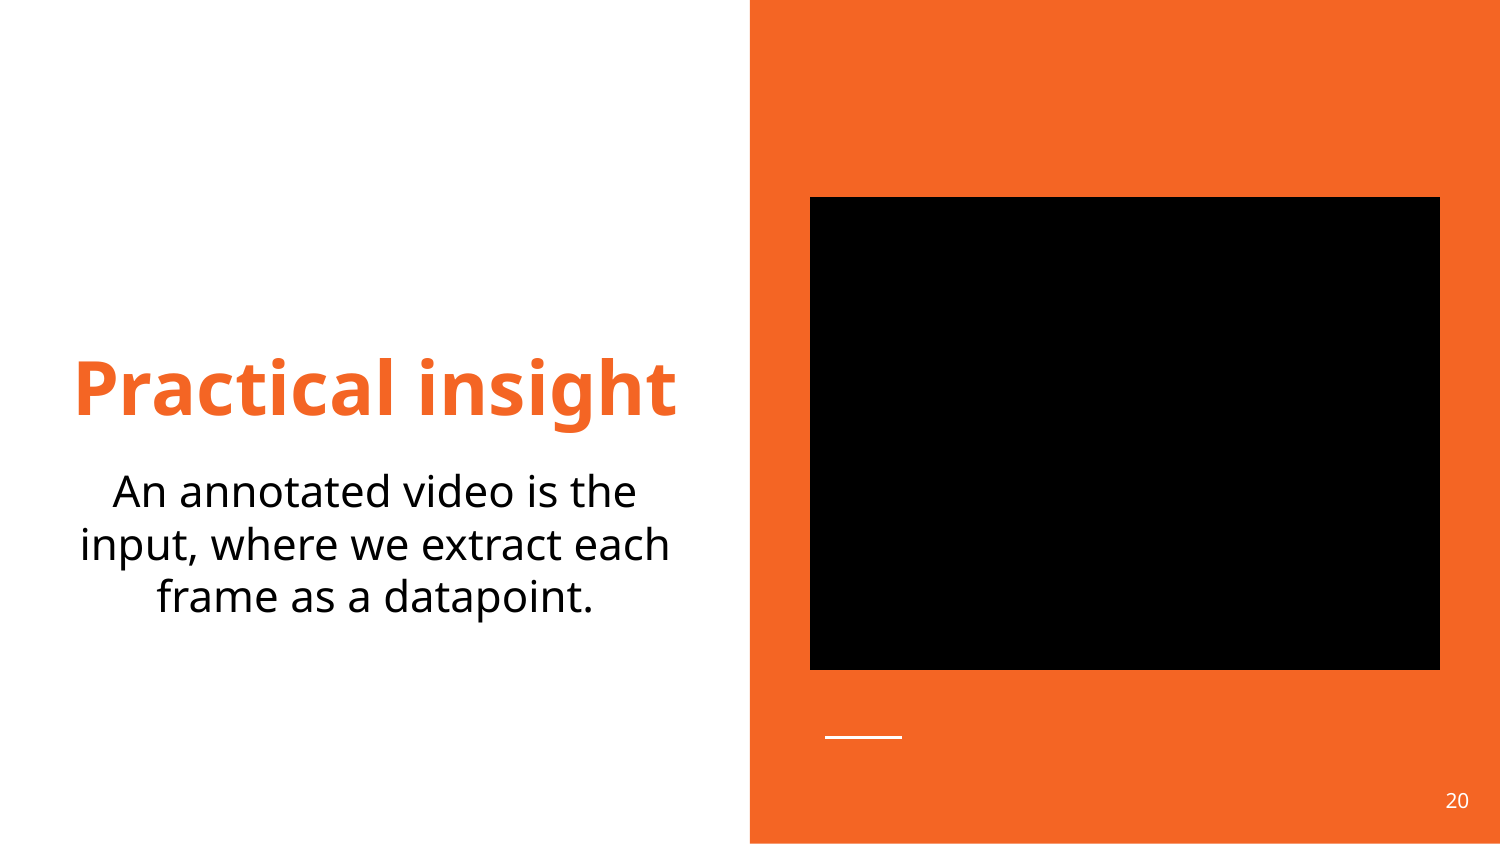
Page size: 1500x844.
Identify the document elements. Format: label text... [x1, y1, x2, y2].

slide_number ‹#› [1394, 769, 1484, 834]
picture [809, 197, 1440, 670]
title Practical insight [43, 229, 708, 446]
subtitle An annotated video is the input, where we extract each frame as a datapoint. [43, 448, 708, 670]
